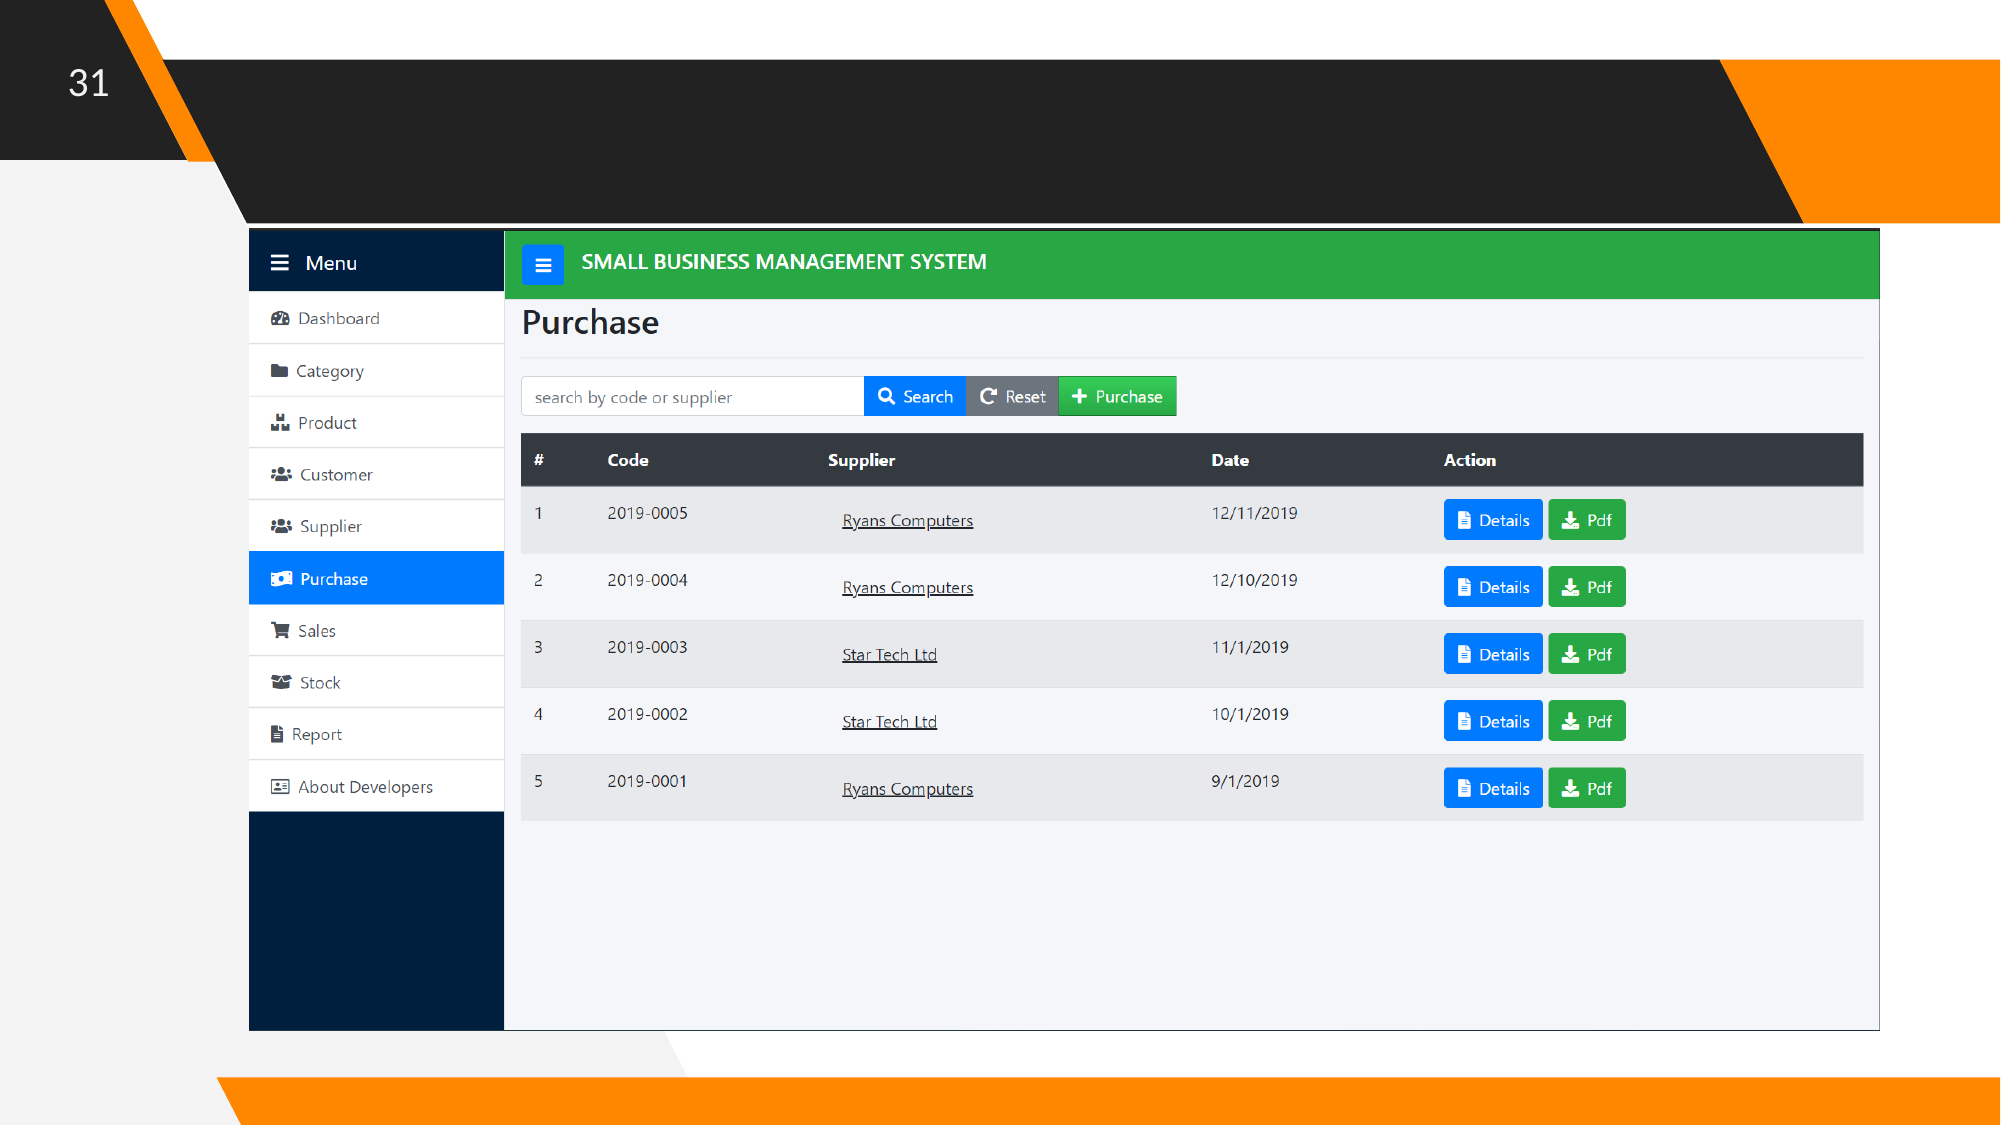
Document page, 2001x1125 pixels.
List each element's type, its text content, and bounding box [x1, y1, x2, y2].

picture [248, 228, 1880, 1032]
slide_number 31 [0, 0, 131, 160]
